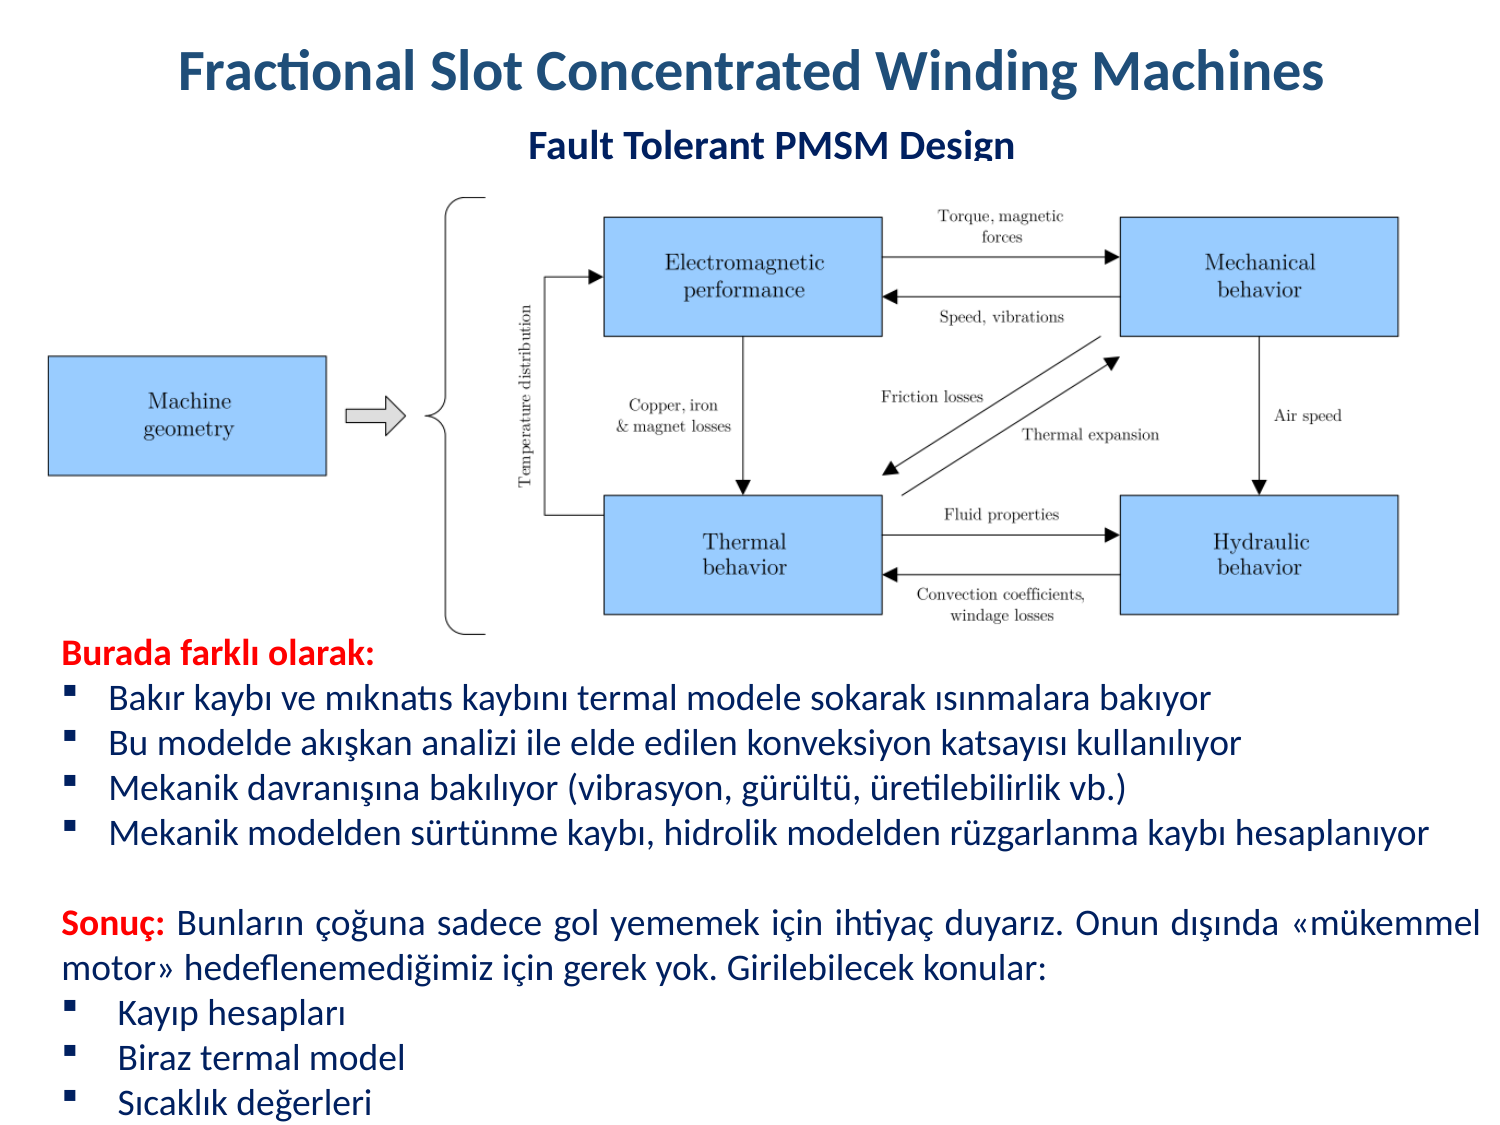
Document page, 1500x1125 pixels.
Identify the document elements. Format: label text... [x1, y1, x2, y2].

text_box Fault Tolerant PMSM Design [54, 110, 1490, 176]
picture [14, 161, 1465, 649]
text_box Fractional Slot Concentrated Winding Machines [78, 24, 1425, 110]
text_box Burada farklı olarak: Bakır kaybı ve mıknatıs kaybını termal modele sokarak ısınmalara bakıyor Bu modelde akışkan analizi ile elde edilen konveksiyon katsayısı kullanılıyor Mekanik davranışına bakılıyor (vibrasyon, gürültü, üretilebilirlik vb.) Mekanik modelden sürtünme kaybı, hidrolik modelden rüzgarlanma kaybı hesaplanıyor Sonuç: Bunların çoğuna sadece gol yememek için ihtiyaç duyarız. Onun dışında «mükemmel motor» hedeflenemediğimiz için gerek yok. Girilebilecek konular: Kayıp hesapları Biraz termal model Sıcaklık değerleri [46, 620, 1498, 1125]
